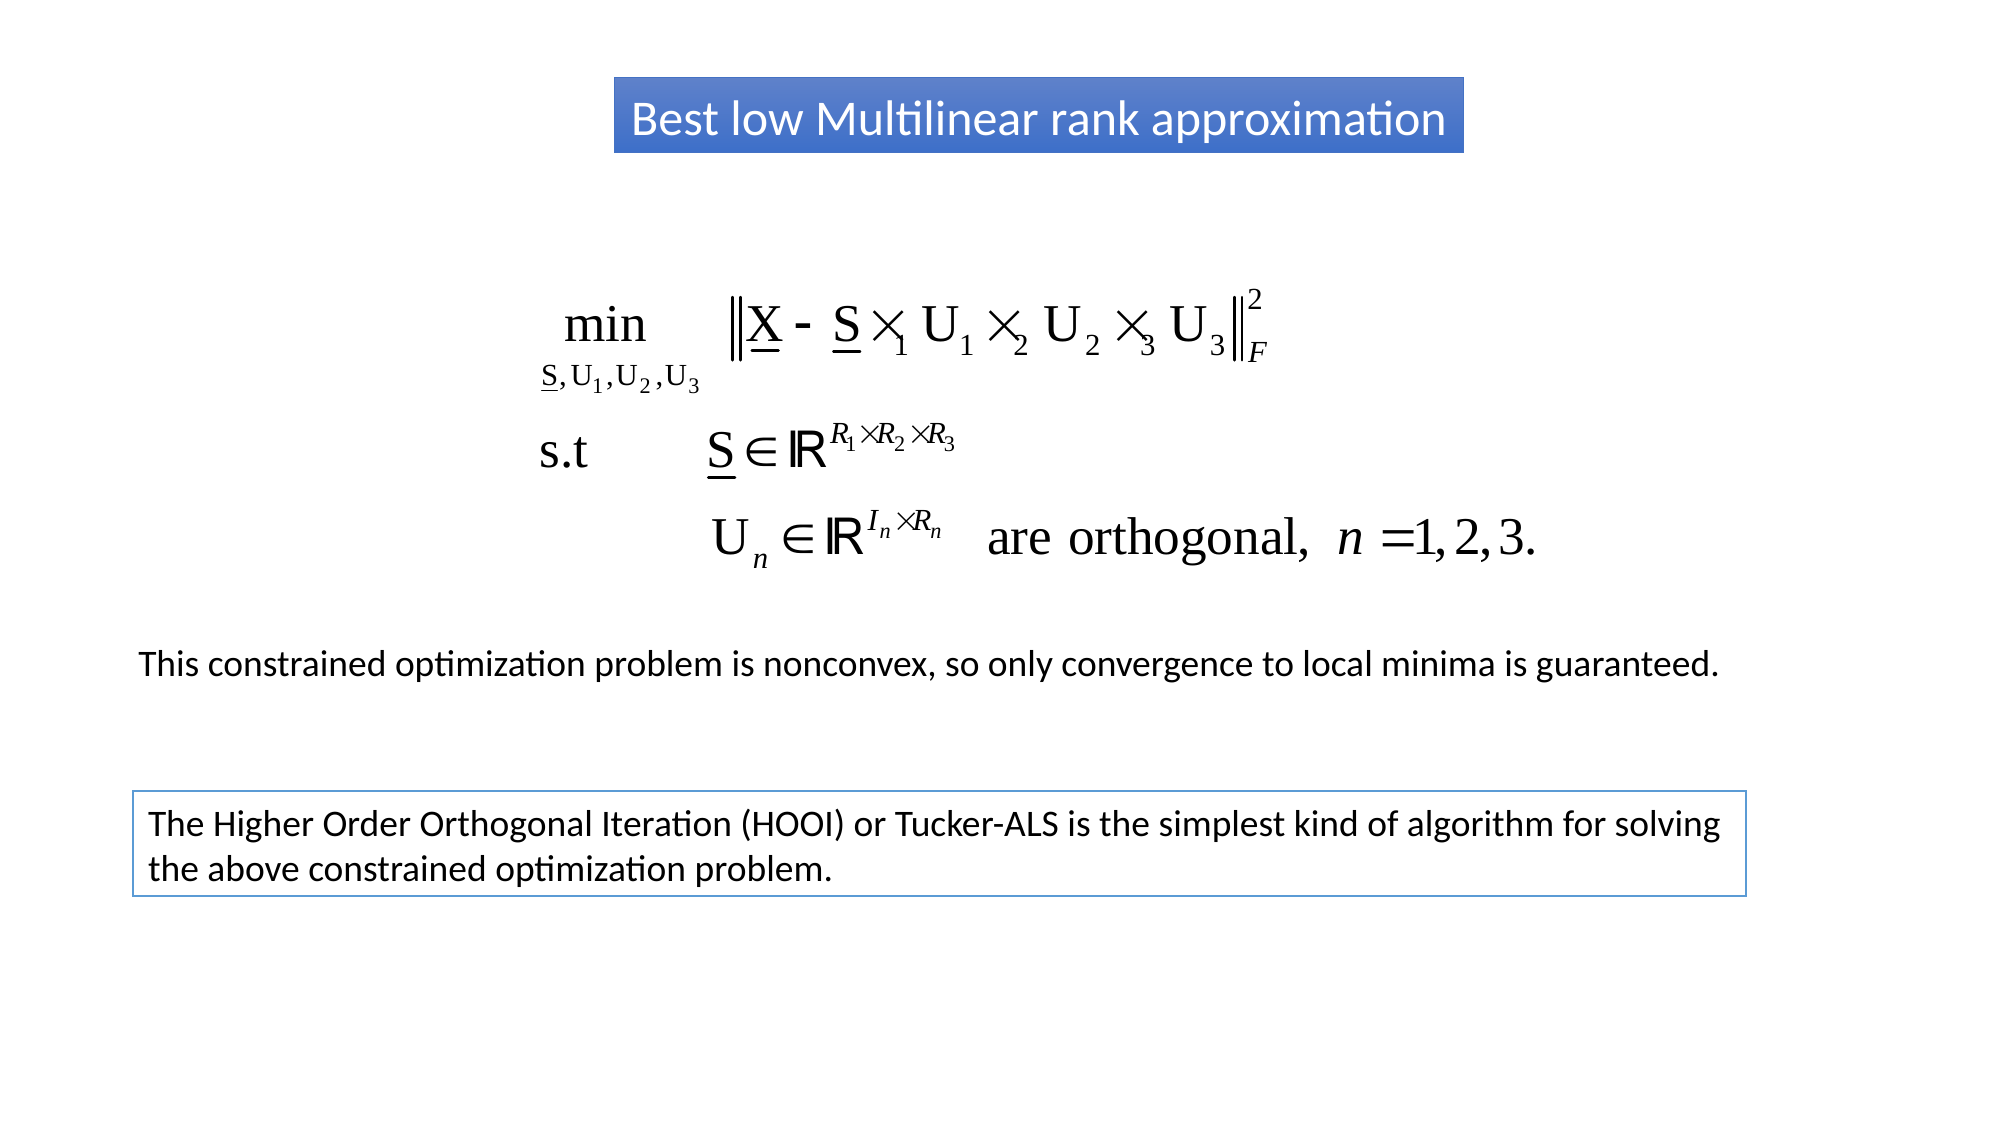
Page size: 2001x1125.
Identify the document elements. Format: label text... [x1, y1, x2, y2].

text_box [532, 277, 1546, 579]
text_box Best low Multilinear rank approximation [614, 77, 1464, 153]
text_box This constrained optimization problem is nonconvex, so only convergence to local minima is guaranteed. [123, 631, 1756, 692]
text_box The Higher Order Orthogonal Iteration (HOOI) or Tucker-ALS is the simplest kind of algorithm for solving the above constrained optimization problem. [132, 790, 1747, 897]
